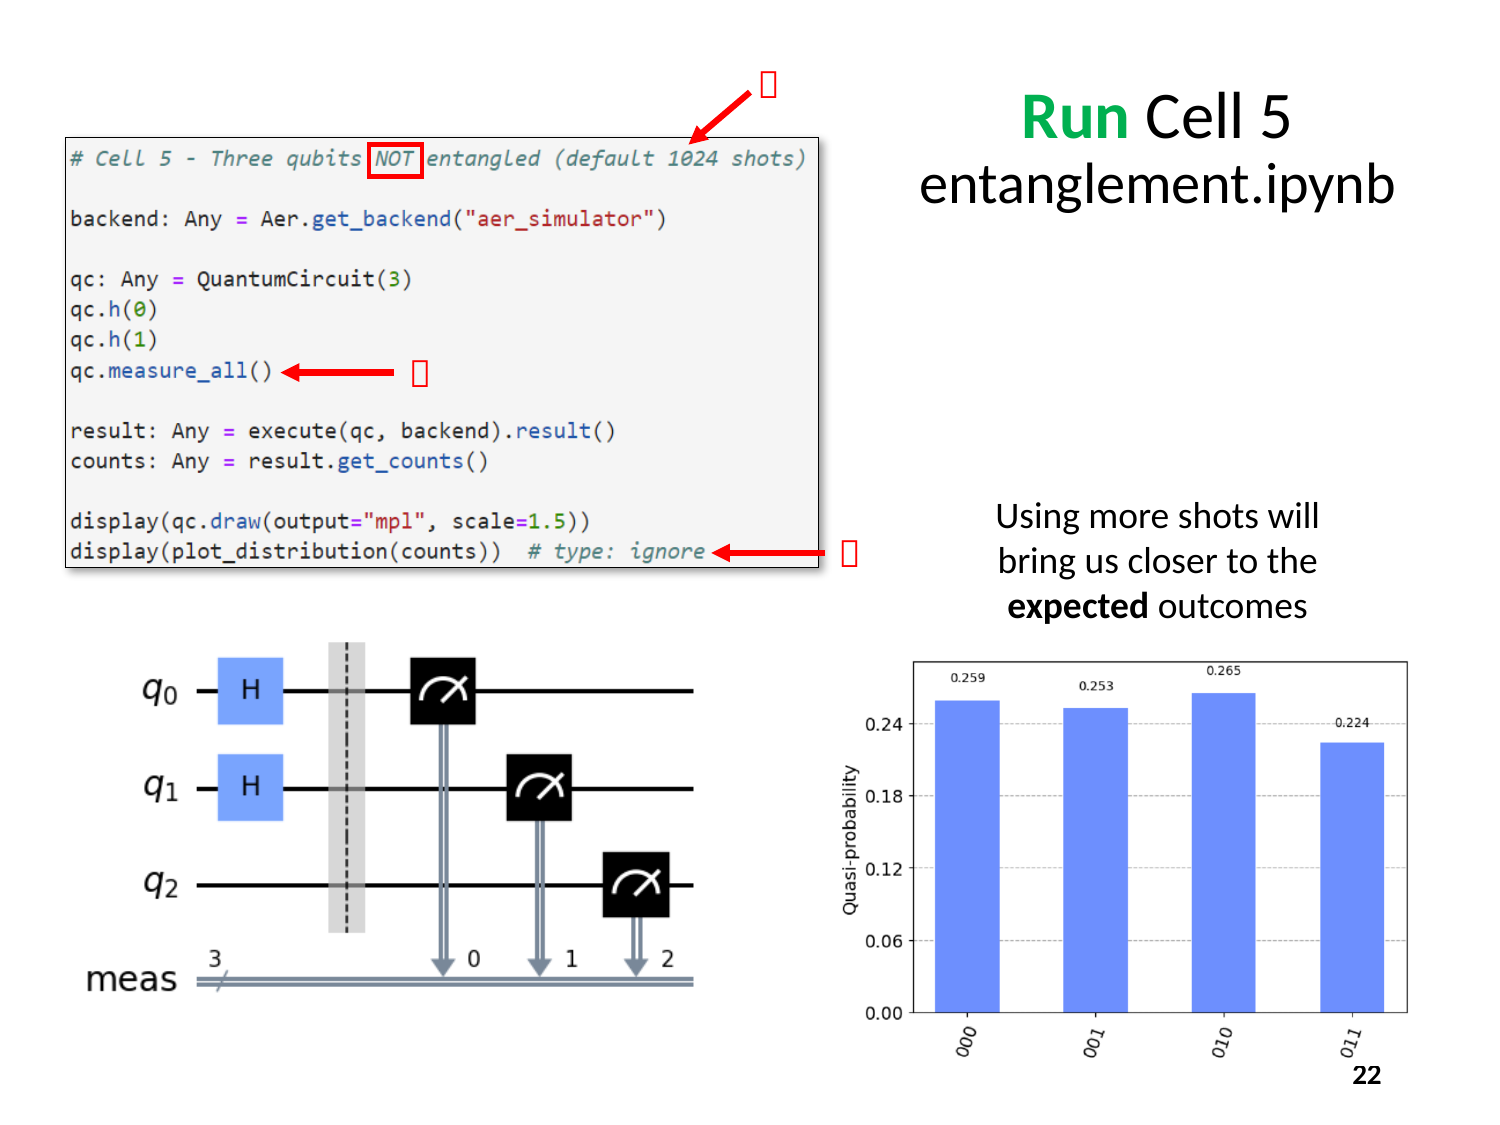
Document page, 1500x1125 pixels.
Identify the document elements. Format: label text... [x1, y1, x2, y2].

picture [65, 137, 820, 568]
text_box Using more shots will bring us closer to the expected outcomes [959, 483, 1357, 634]
picture [834, 647, 1425, 1066]
title Run Cell 5 entanglement.ipynb [886, 58, 1430, 240]
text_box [711, 522, 887, 584]
picture [71, 624, 722, 1004]
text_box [688, 53, 806, 145]
slide_number 22 [1059, 1066, 1397, 1103]
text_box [280, 342, 458, 403]
